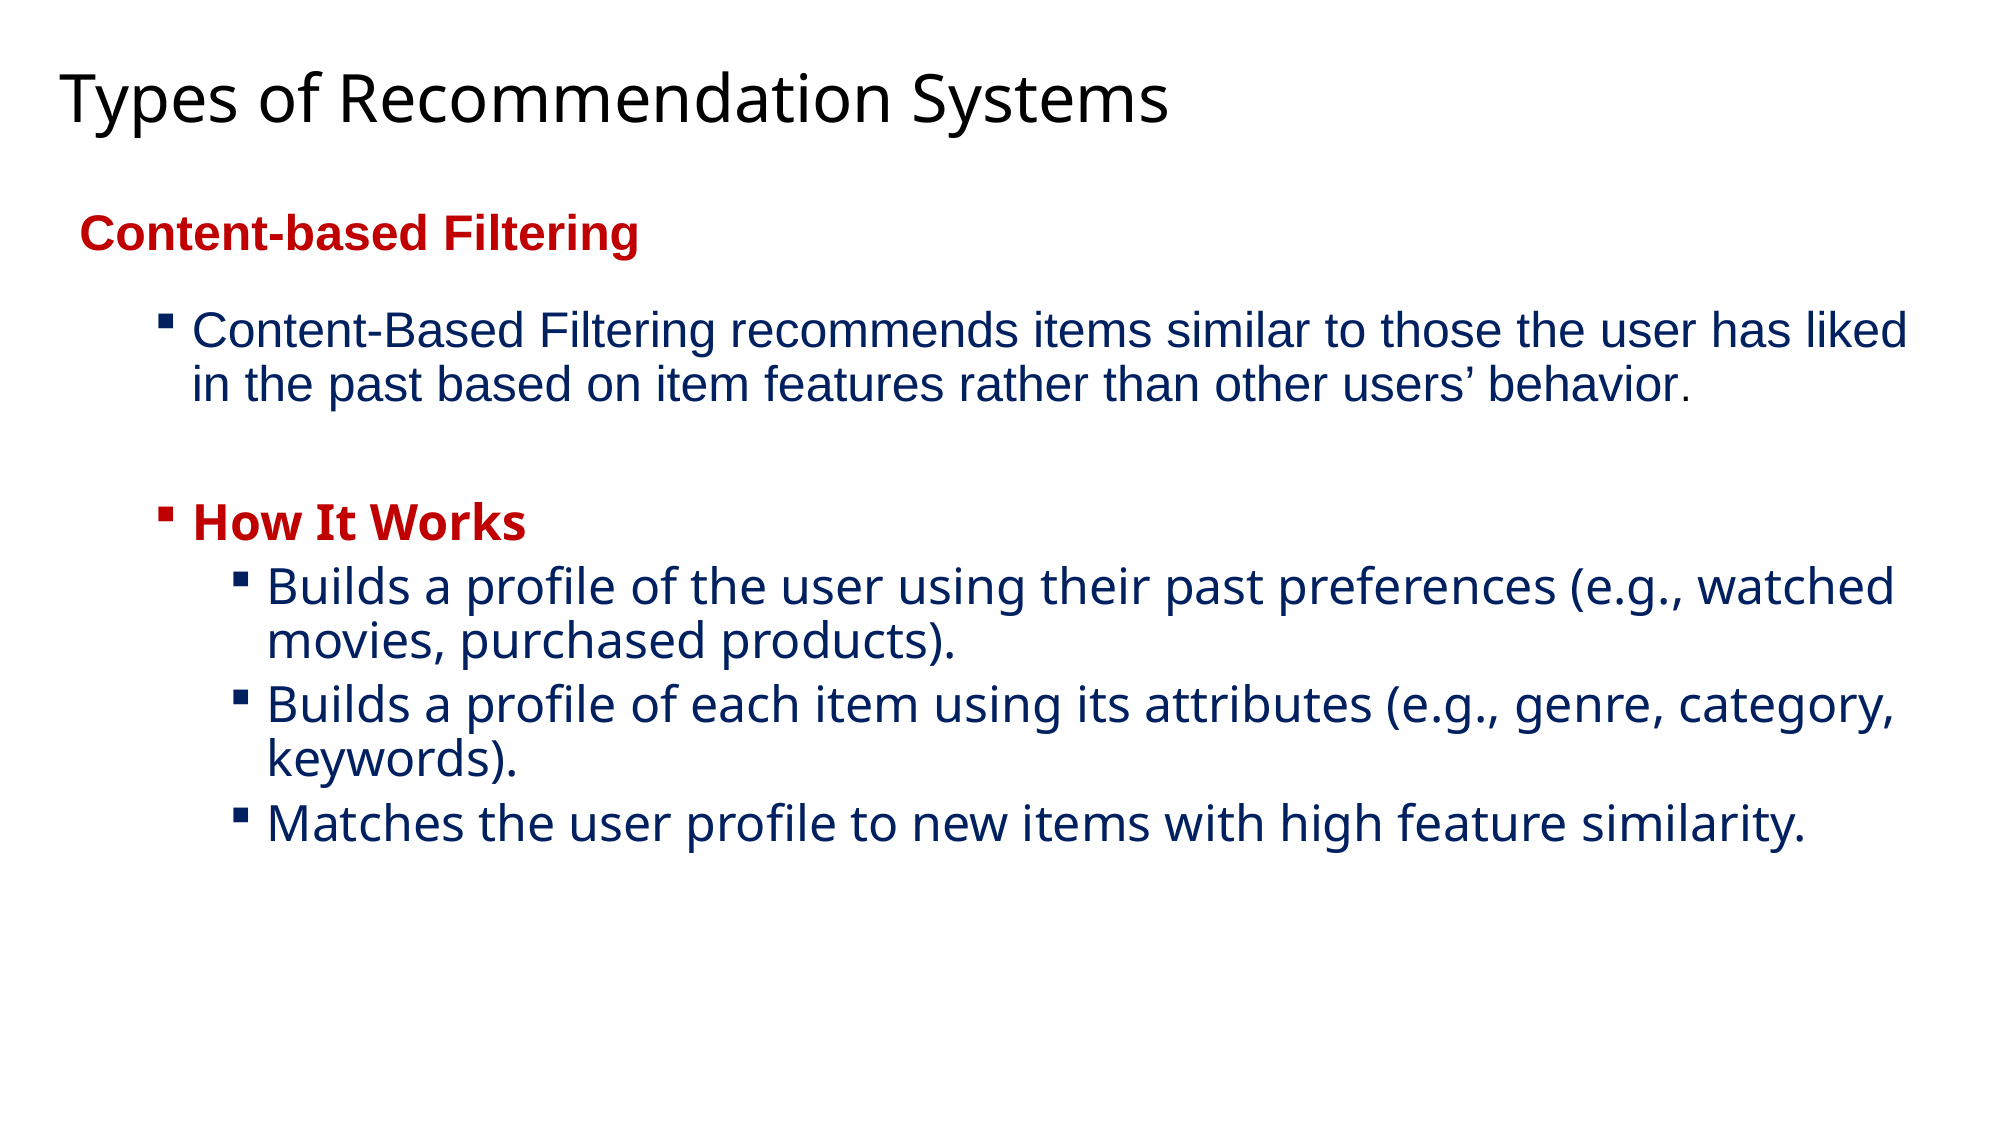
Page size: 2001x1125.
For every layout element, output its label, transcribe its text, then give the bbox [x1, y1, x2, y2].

list Content-based Filtering Content-Based Filtering recommends items similar to those the user has liked in the past based on item features rather than other users’ behavior. How It Works Builds a profile of the user using their past preferences (e.g., watched movies, purchased products). Builds a profile of each item using its attributes (e.g., genre, category, keywords). Matches the user profile to new items with high feature similarity. [64, 200, 1931, 1049]
title Types of Recommendation Systems [44, 27, 1947, 175]
